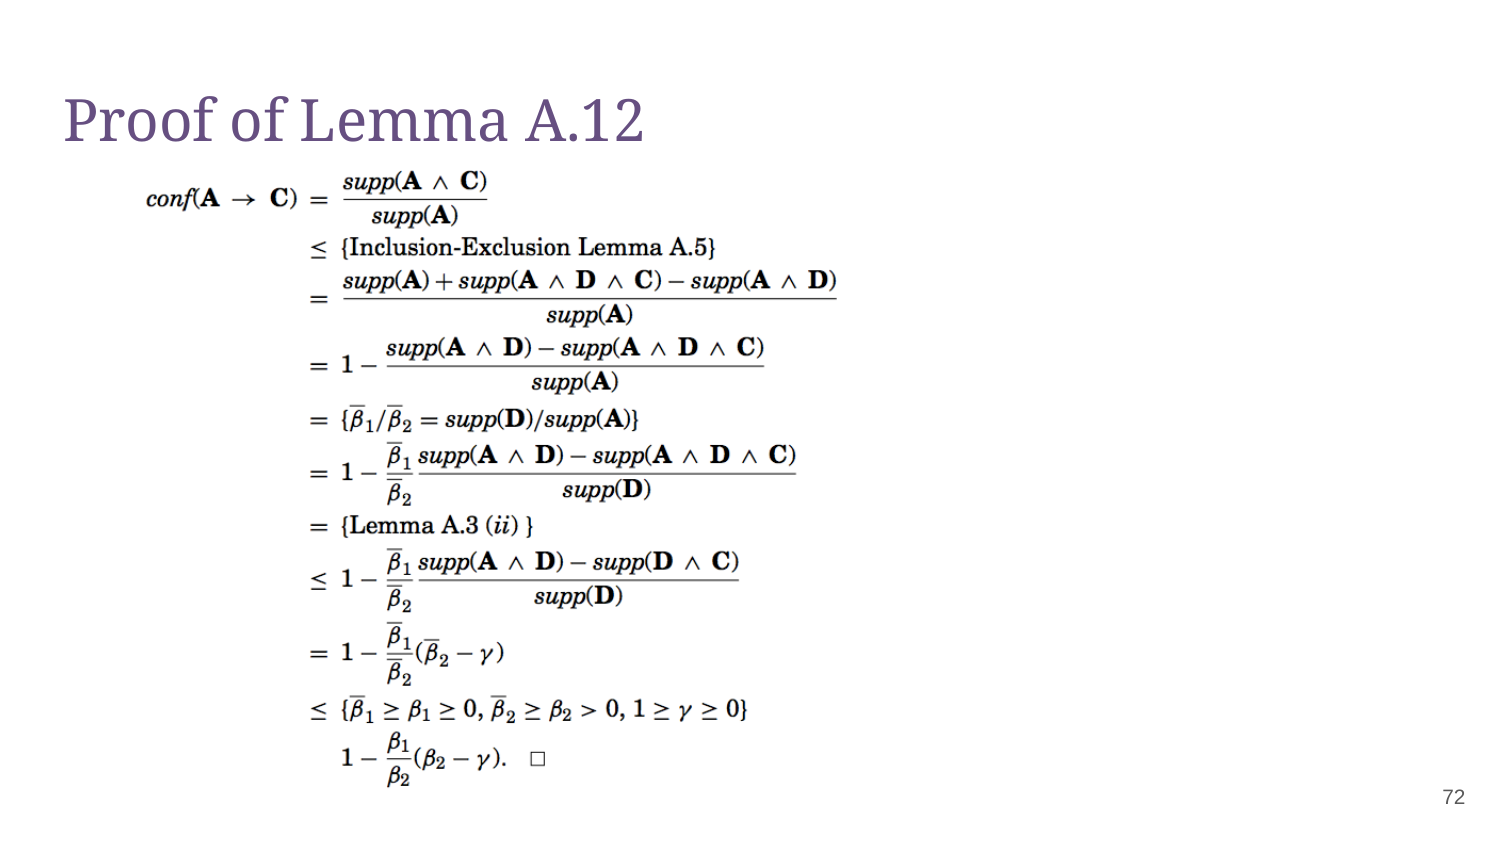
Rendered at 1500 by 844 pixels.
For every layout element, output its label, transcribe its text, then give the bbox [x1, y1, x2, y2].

picture [93, 152, 872, 804]
slide_number ‹#› [1426, 783, 1468, 806]
title Proof of Lemma A.12 [63, 82, 1437, 163]
